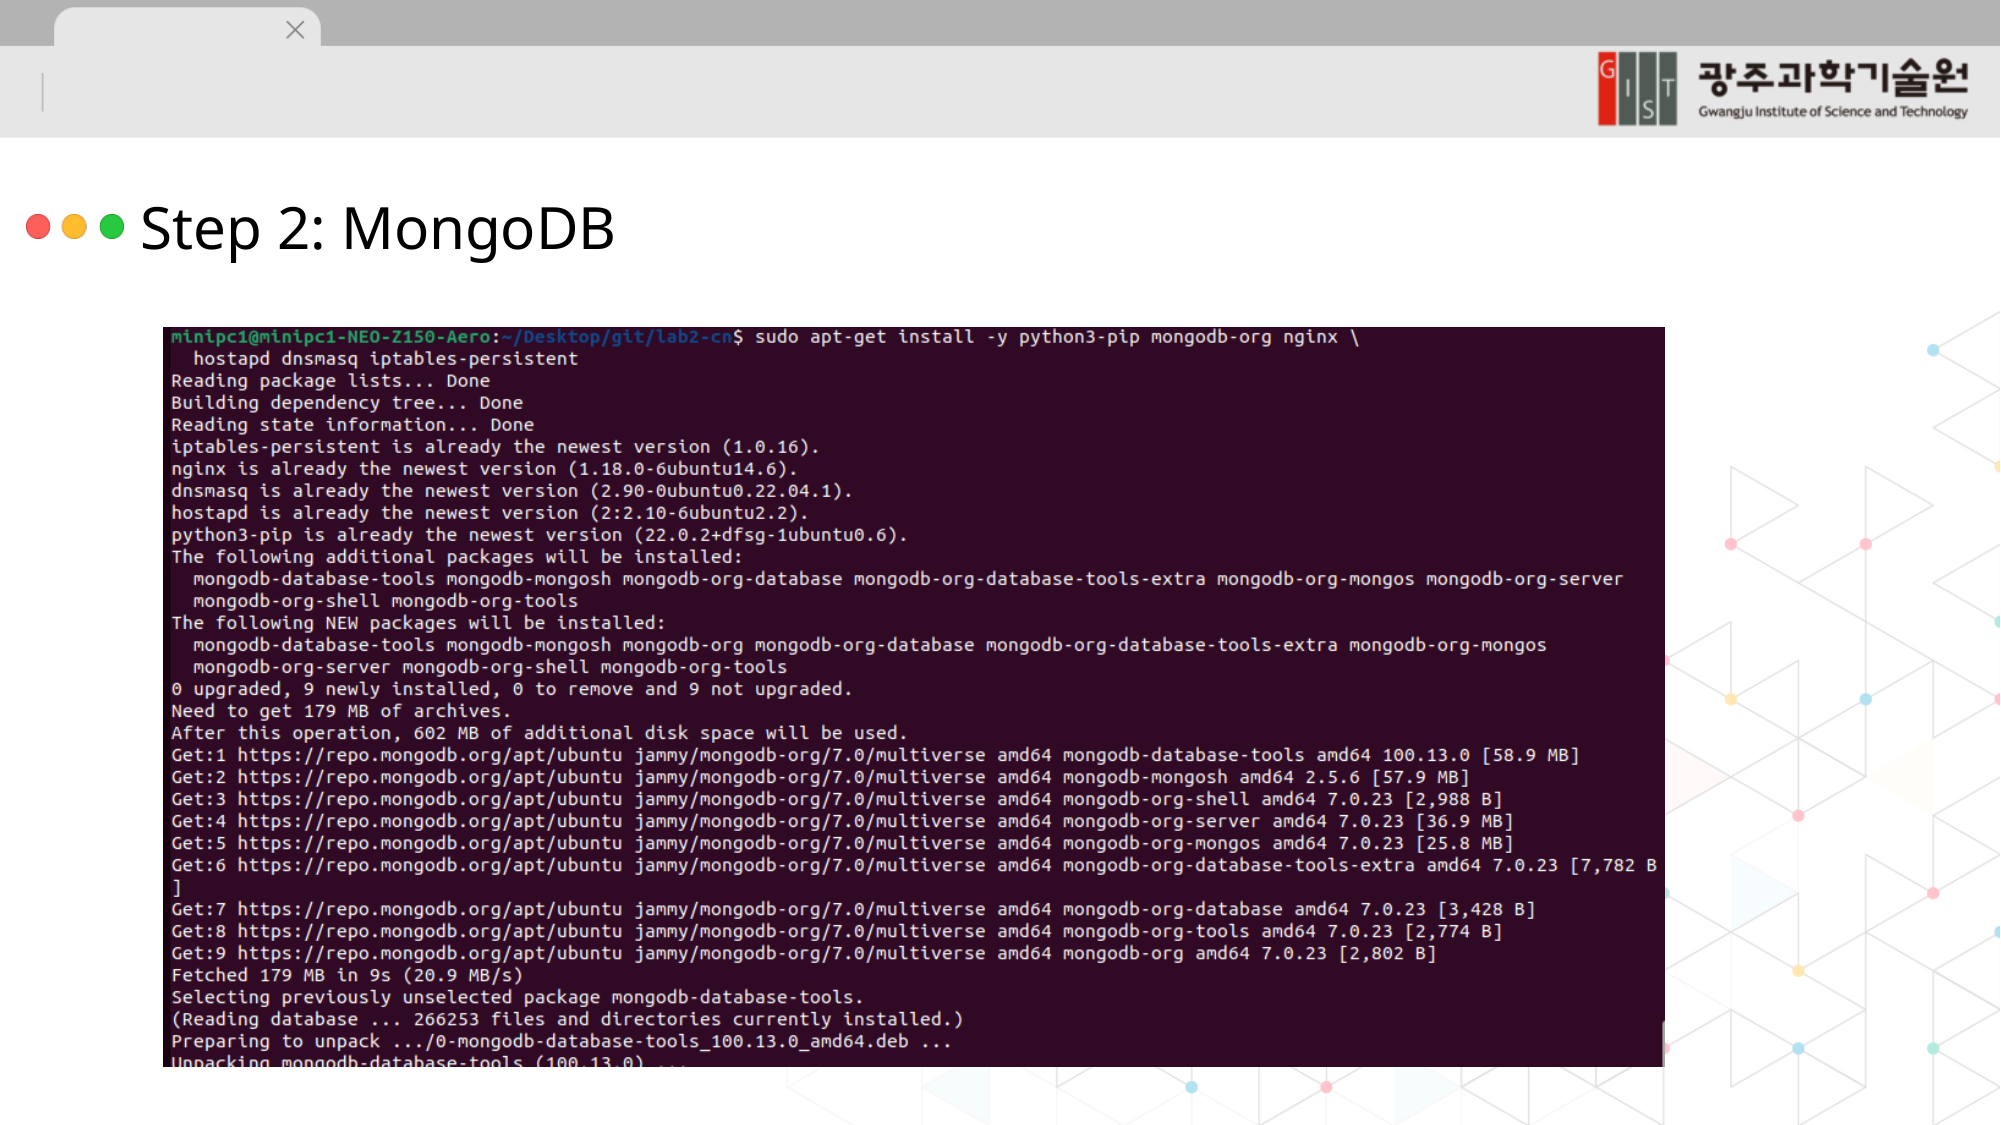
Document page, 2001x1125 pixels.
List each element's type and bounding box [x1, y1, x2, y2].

picture [0, 0, 2000, 1125]
text_box [26, 183, 632, 270]
